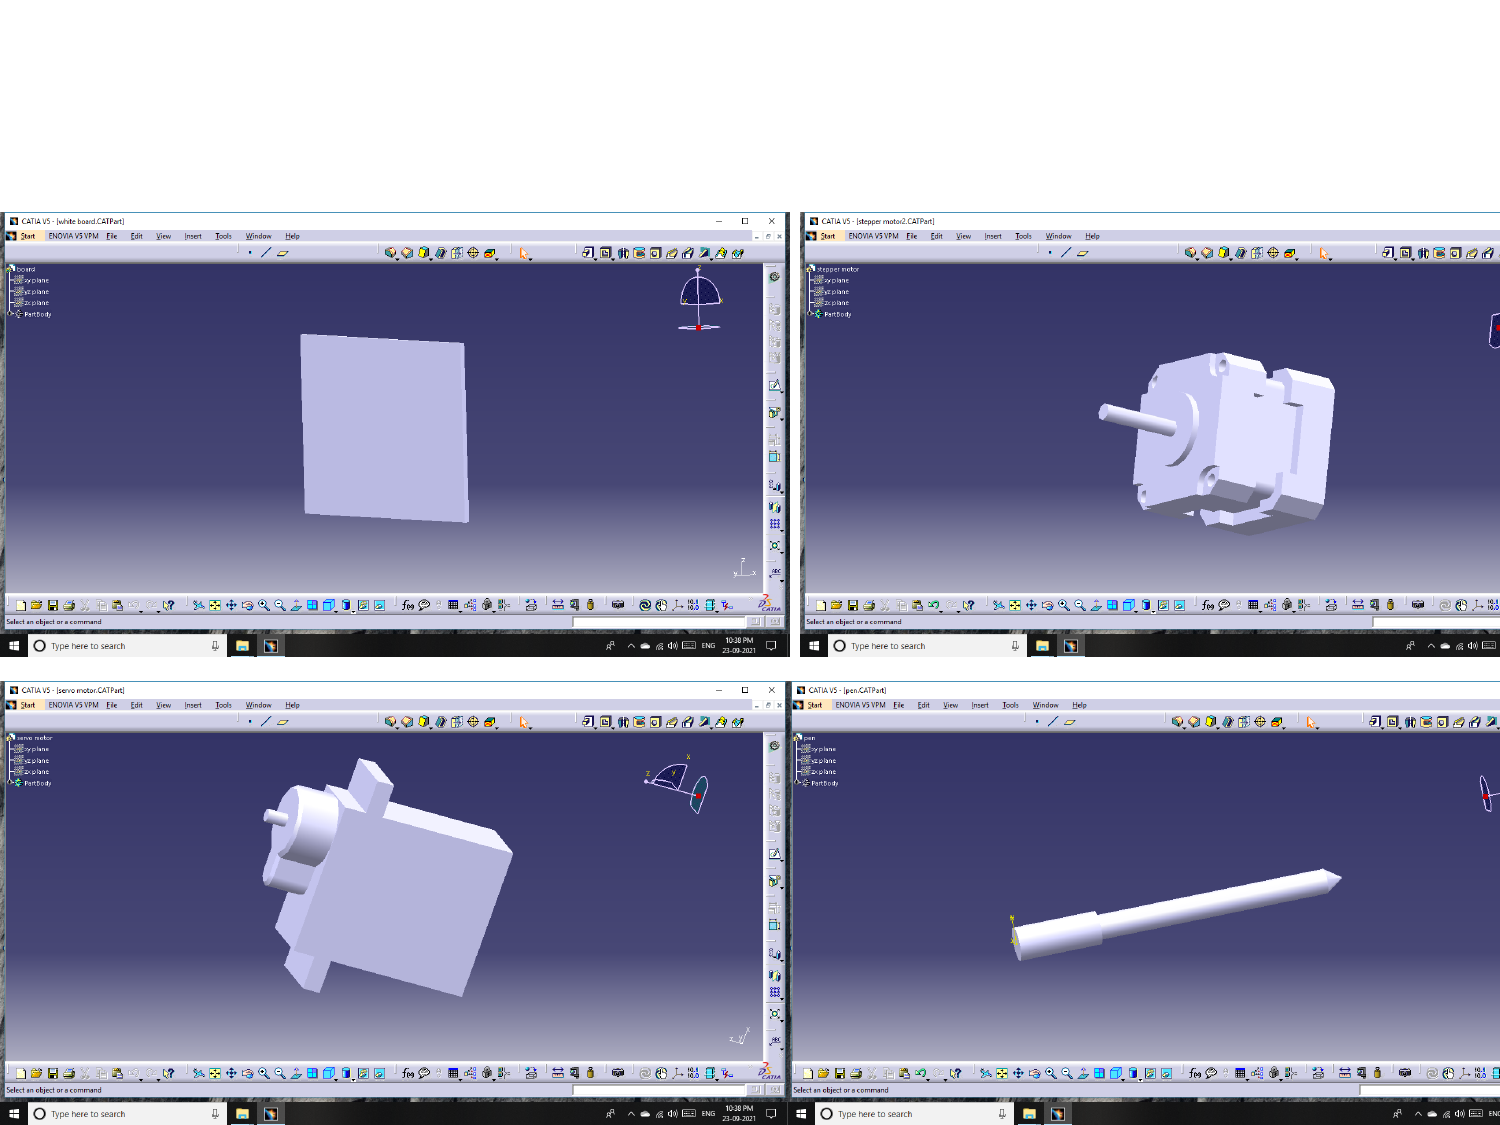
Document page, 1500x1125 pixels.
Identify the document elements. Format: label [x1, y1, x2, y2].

picture [0, 680, 1500, 1125]
picture [799, 212, 1500, 657]
picture [0, 212, 790, 657]
